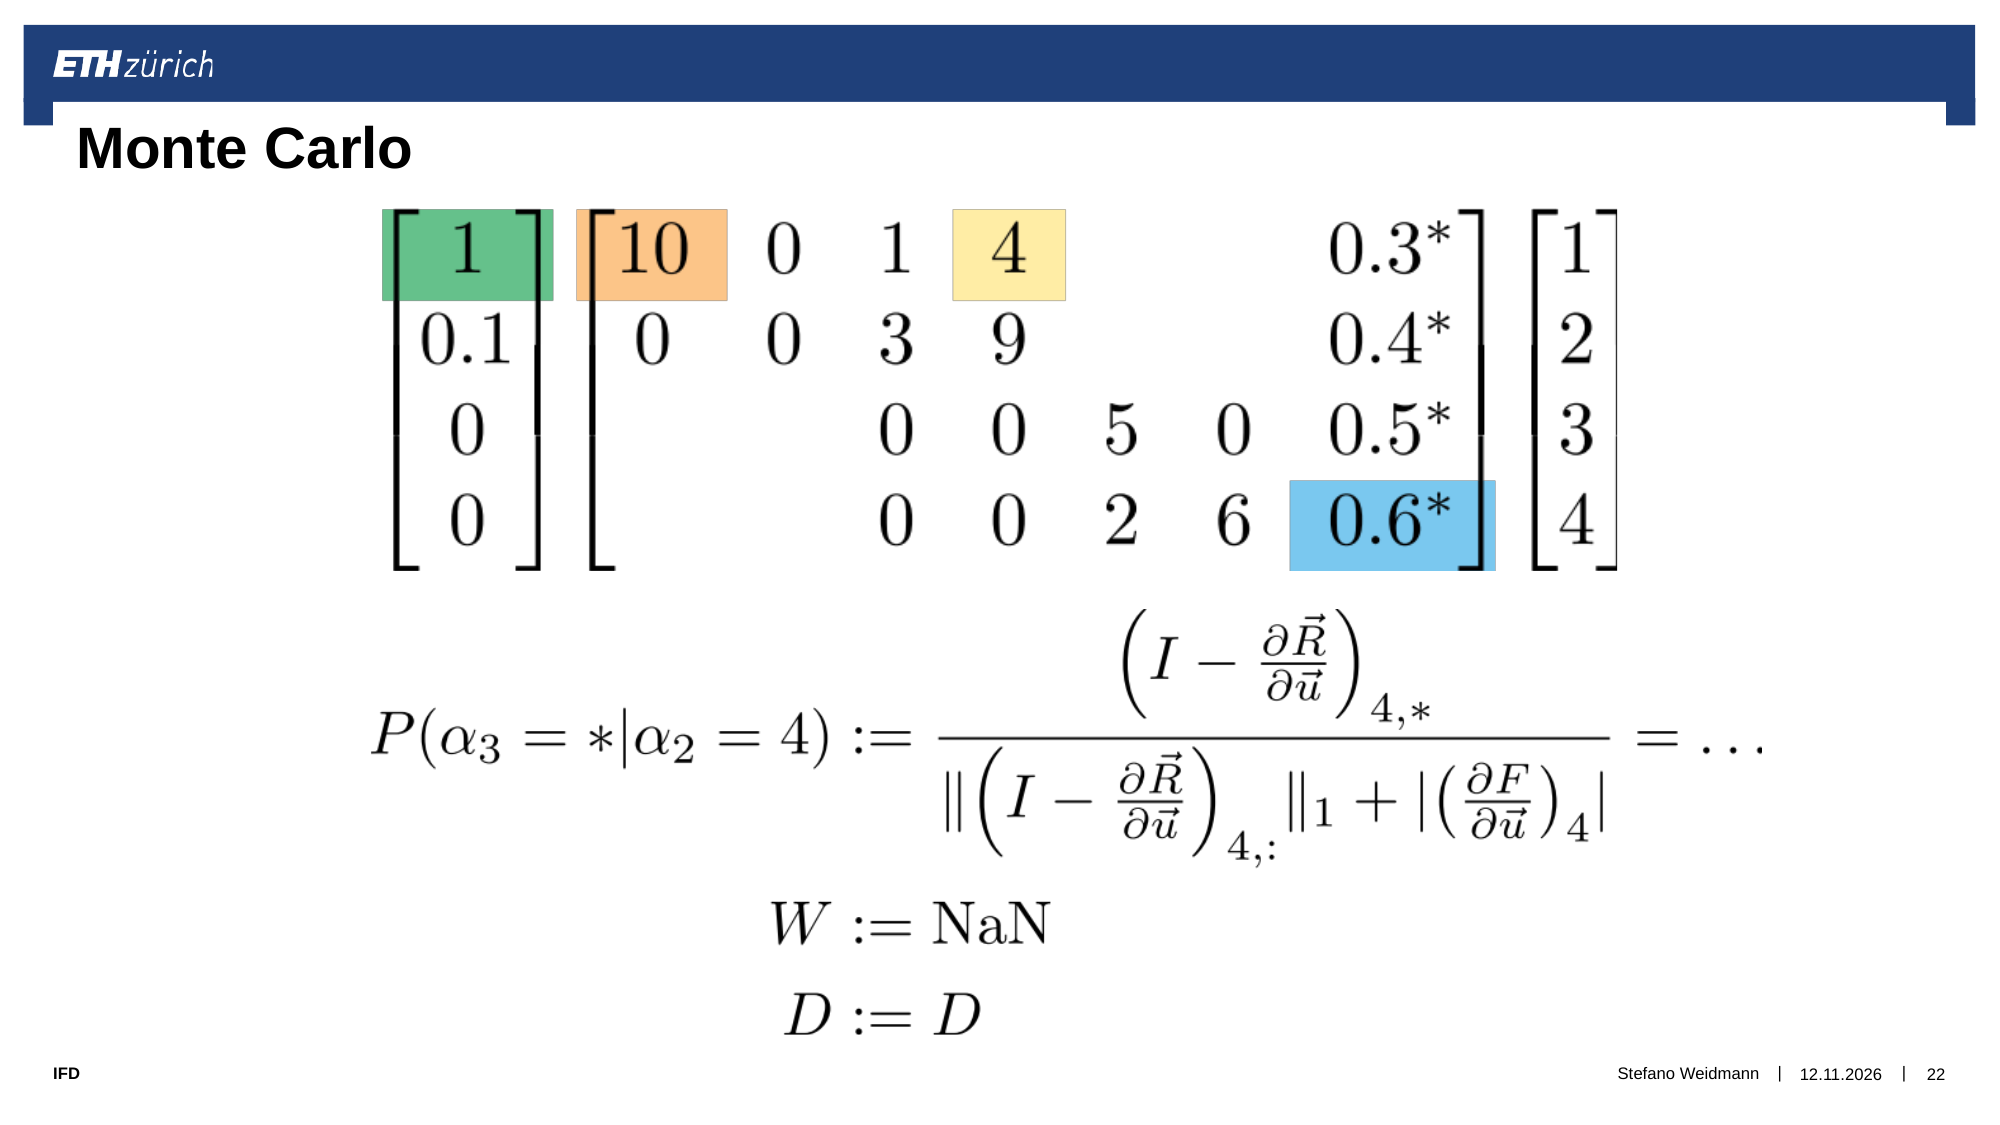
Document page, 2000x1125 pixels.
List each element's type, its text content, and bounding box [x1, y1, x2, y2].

picture [370, 609, 1763, 1035]
picture [381, 207, 1618, 571]
slide_number 22 [1906, 1034, 1966, 1112]
title Monte Carlo [53, 101, 1946, 262]
footer Stefano Weidmann [999, 1043, 1760, 1111]
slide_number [1790, 1034, 1892, 1112]
